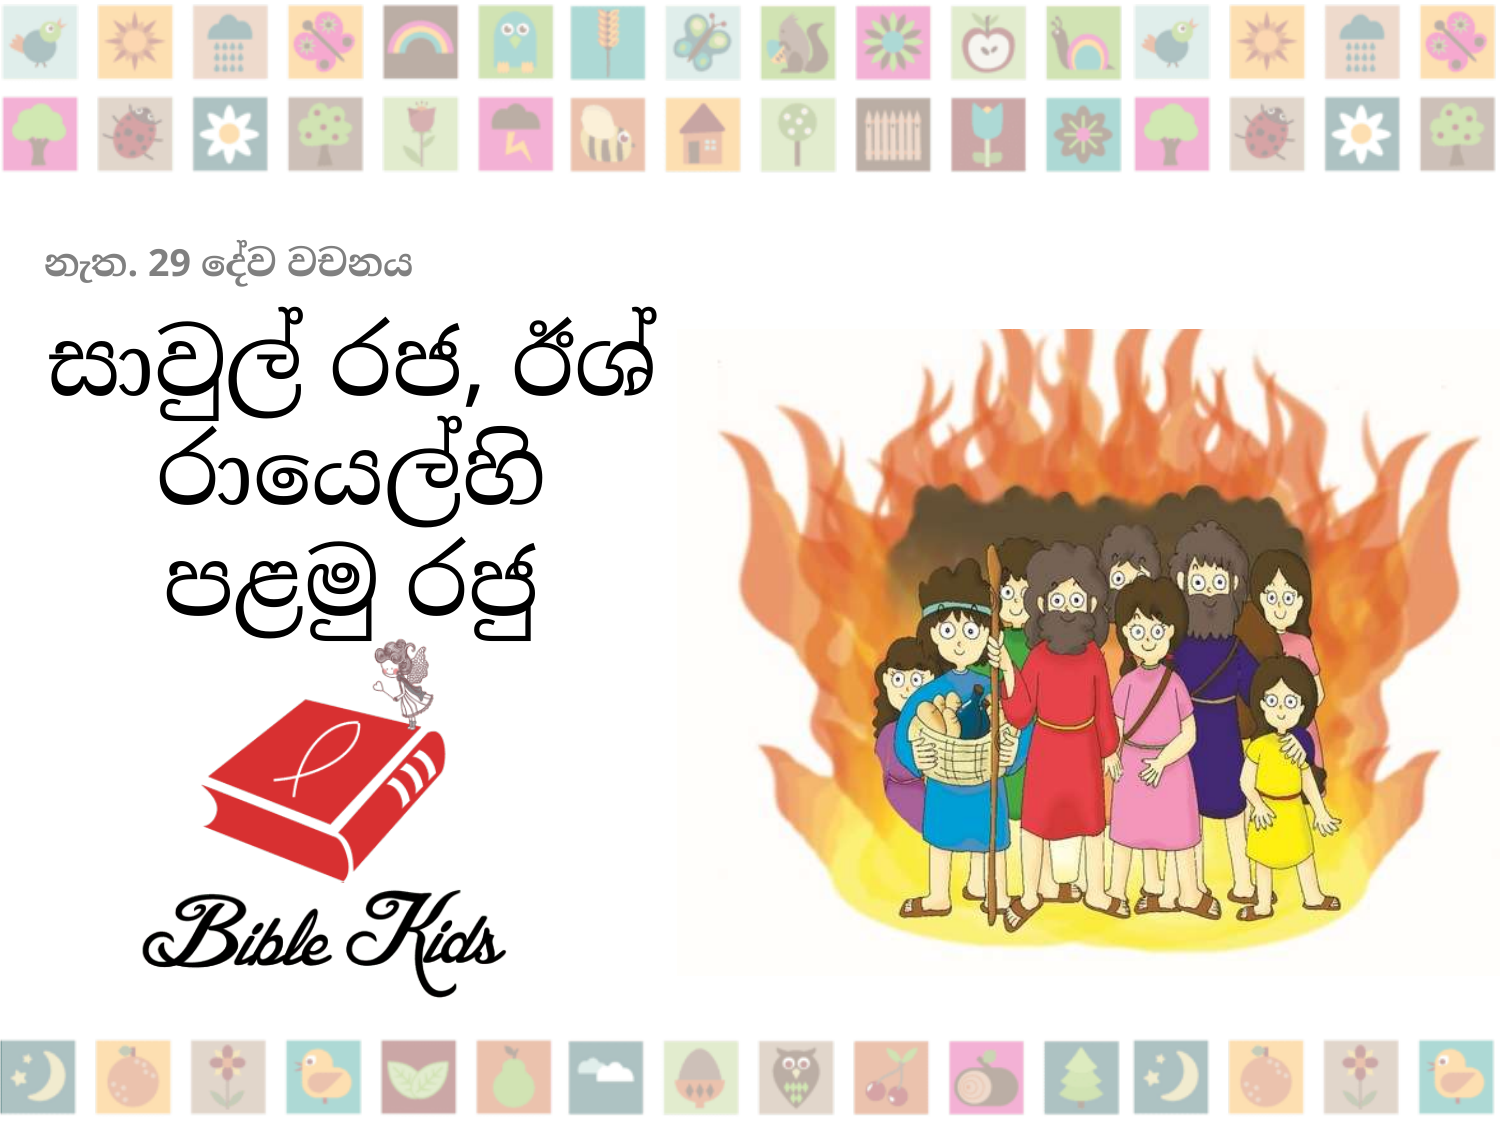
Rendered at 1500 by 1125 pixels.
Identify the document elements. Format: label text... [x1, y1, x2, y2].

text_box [0, 3, 1500, 181]
picture [117, 600, 544, 1027]
text_box නැත. 29 දේව වචනය [29, 231, 573, 292]
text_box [0, 1028, 1500, 1118]
picture [677, 329, 1500, 977]
text_box සාවුල් රජ, ඊශ්‍රායෙල්හි පළමු රජු [28, 296, 674, 641]
